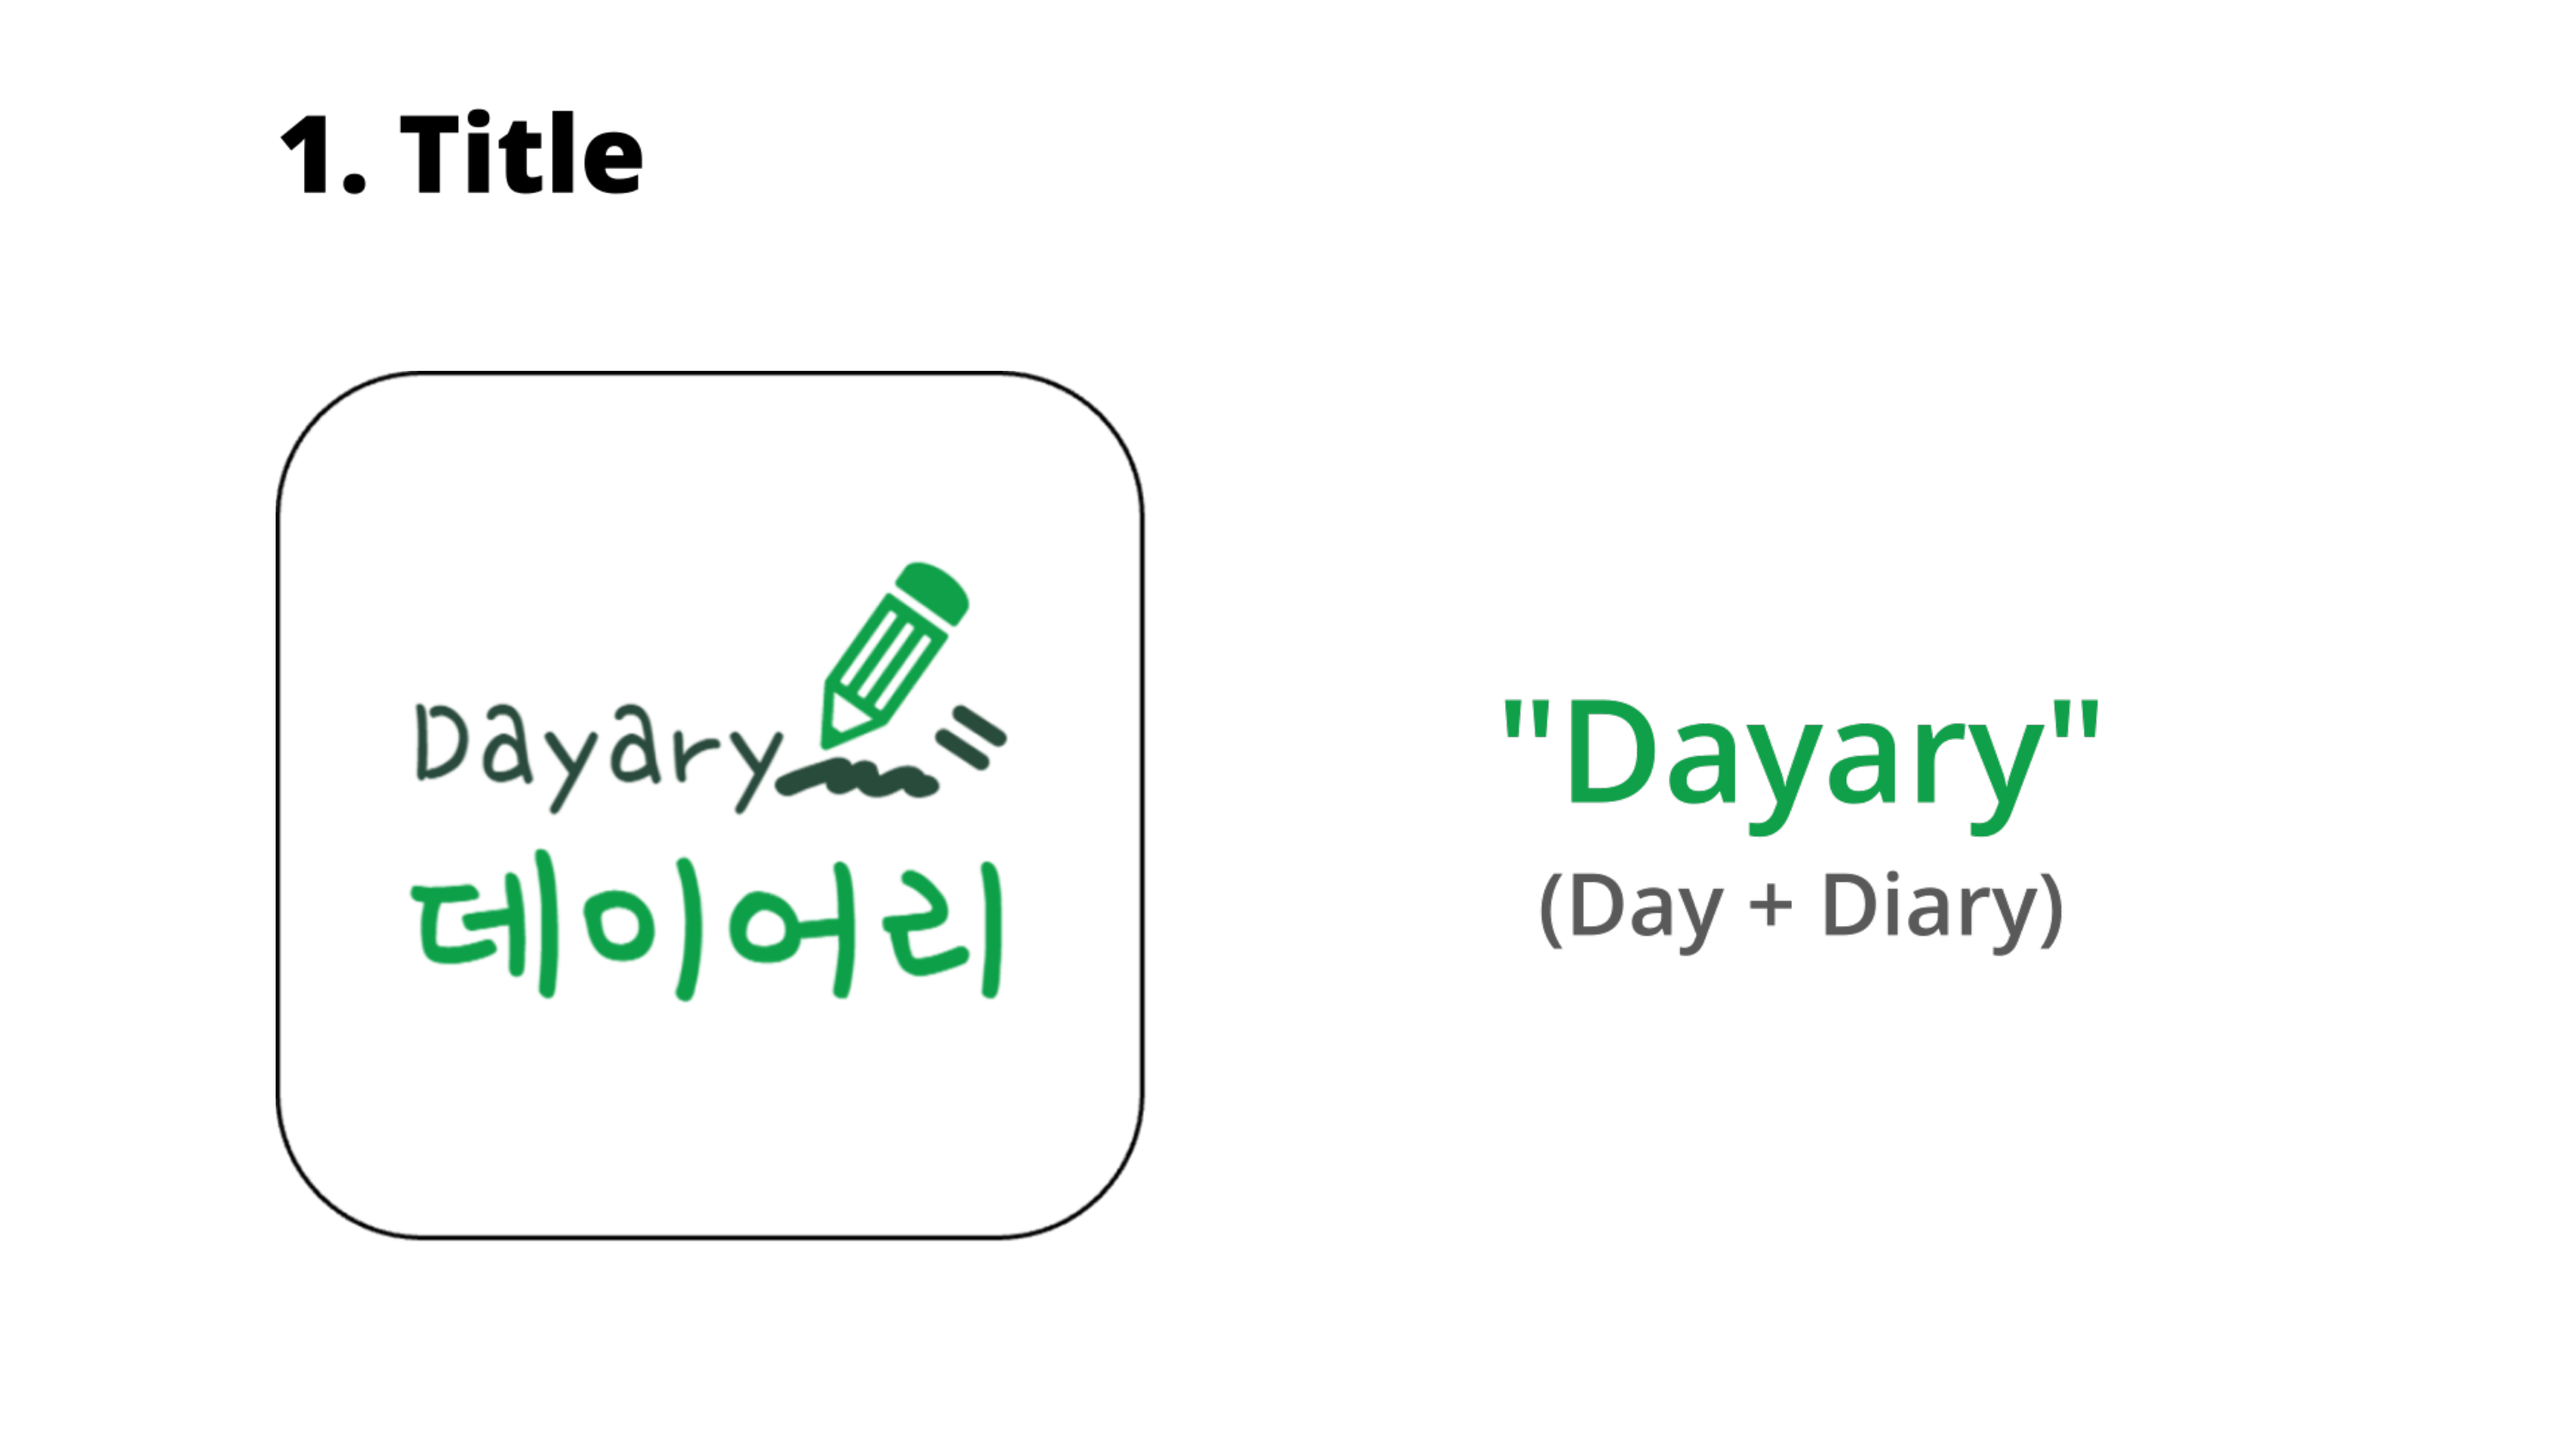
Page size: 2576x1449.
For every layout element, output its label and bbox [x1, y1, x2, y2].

text_box [276, 371, 1146, 1241]
picture [1366, 626, 2169, 1021]
picture [259, 60, 692, 244]
